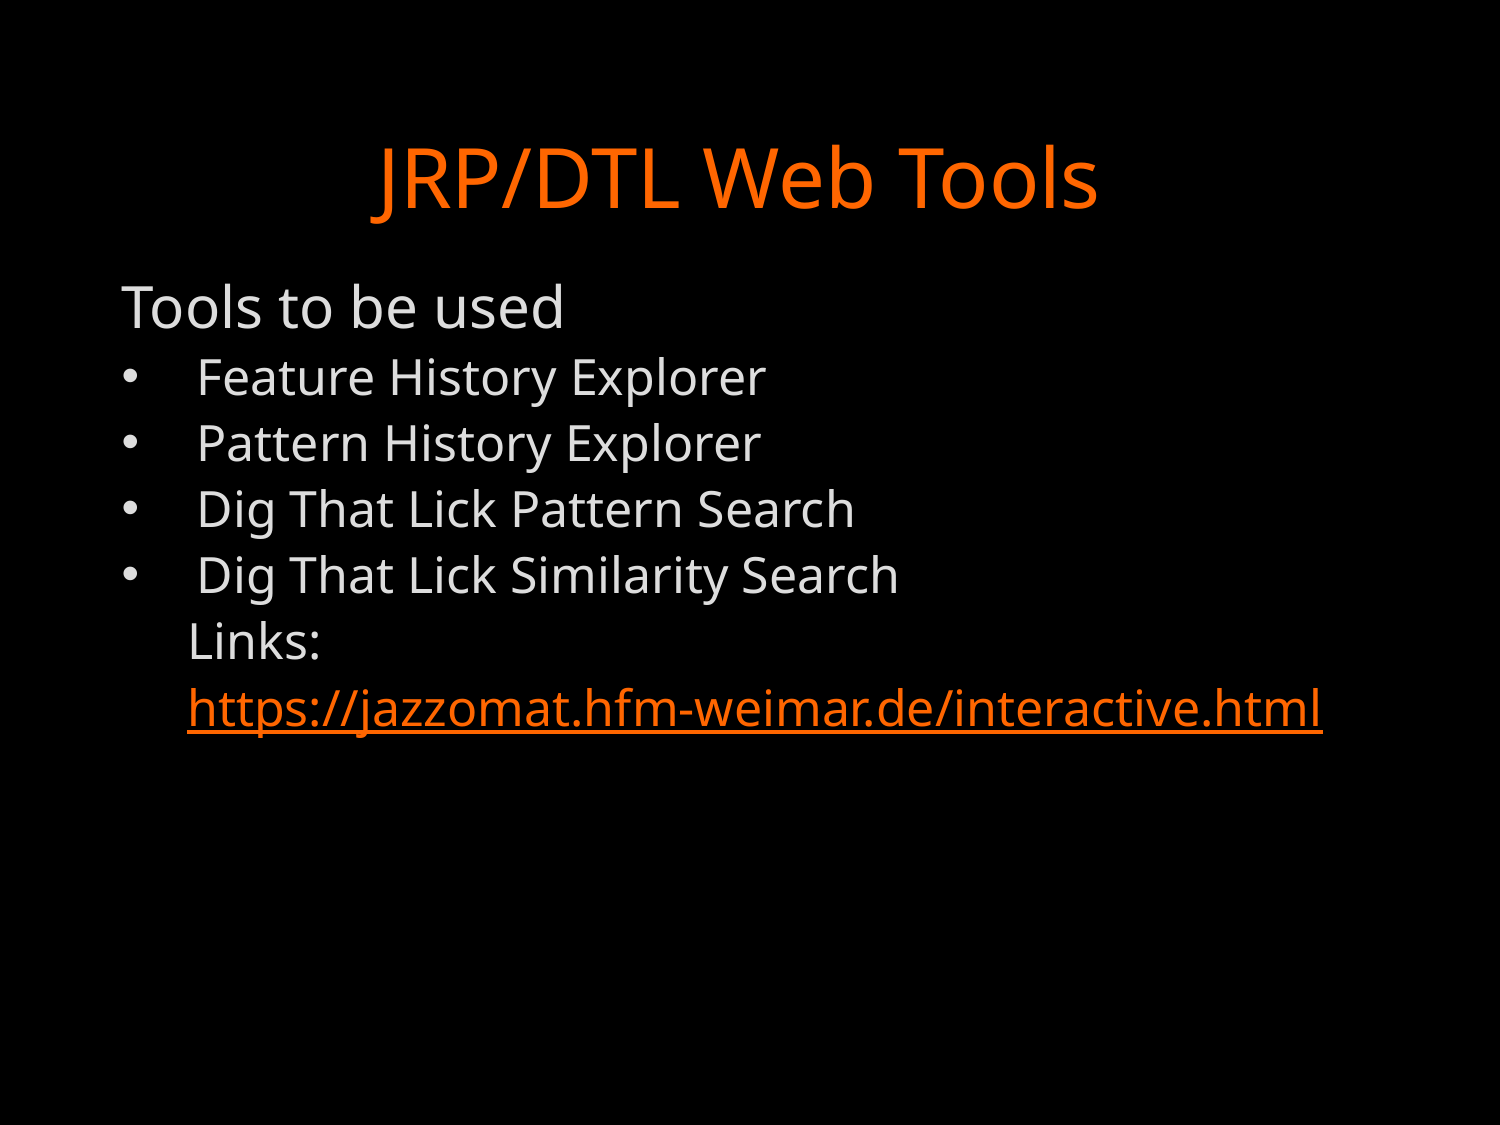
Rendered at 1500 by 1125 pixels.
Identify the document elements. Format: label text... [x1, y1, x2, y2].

text_box Tools to be used Feature History Explorer Pattern History Explorer Dig That Lick Pattern Search Dig That Lick Similarity Search Links: https://jazzomat.hfm-weimar.de/interactive.html [41, 255, 1459, 818]
title JRP/DTL Web Tools [112, 87, 1389, 255]
